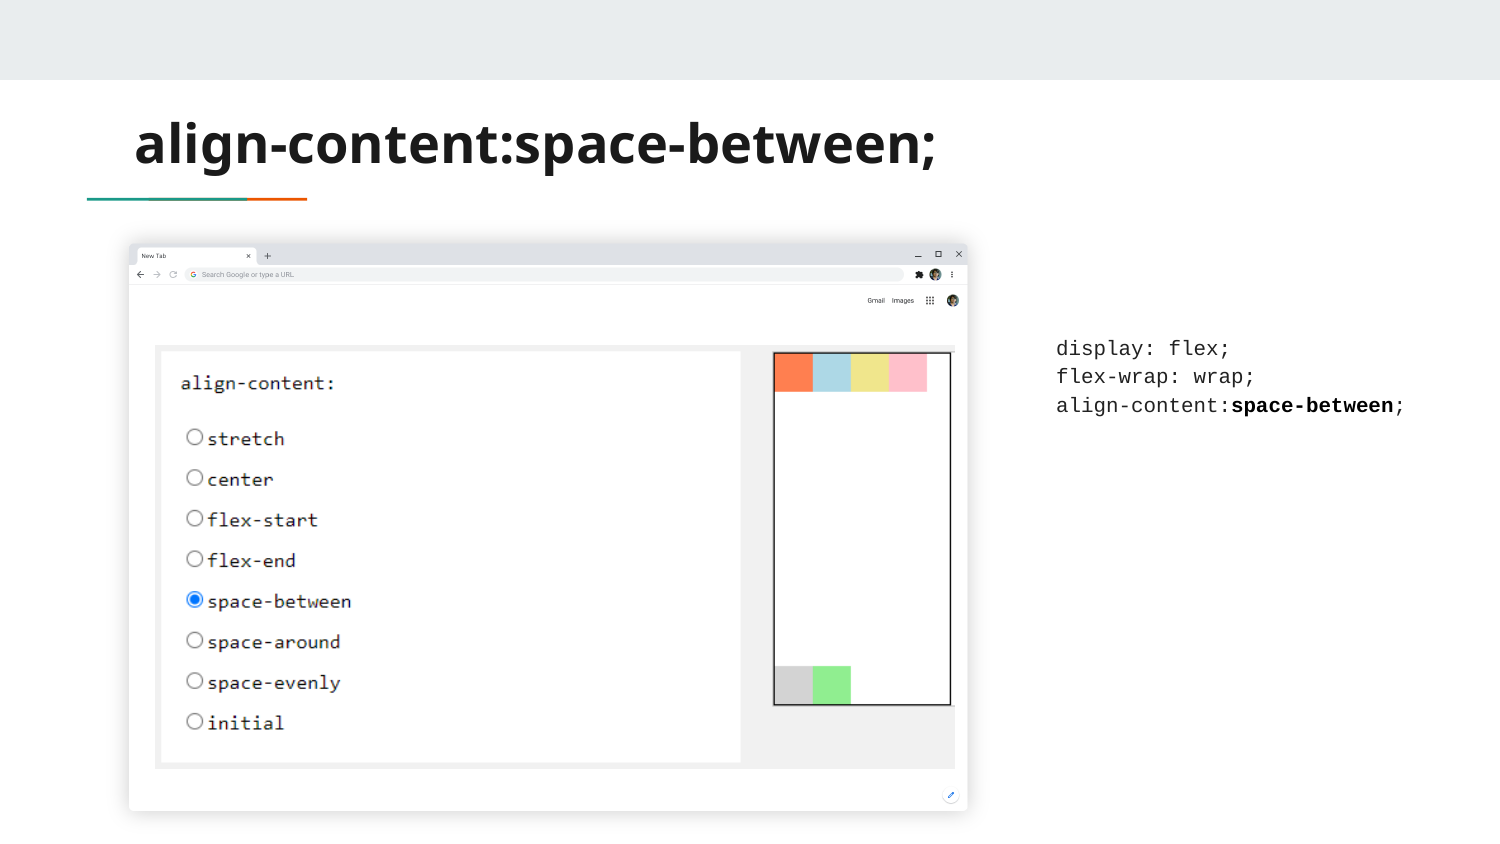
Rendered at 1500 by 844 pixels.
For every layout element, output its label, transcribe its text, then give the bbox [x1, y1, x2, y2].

title align-content:space-between; [119, 94, 1381, 183]
picture [106, 220, 991, 834]
text_box display: flex; flex-wrap: wrap; align-content:space-between; [1041, 315, 1478, 432]
